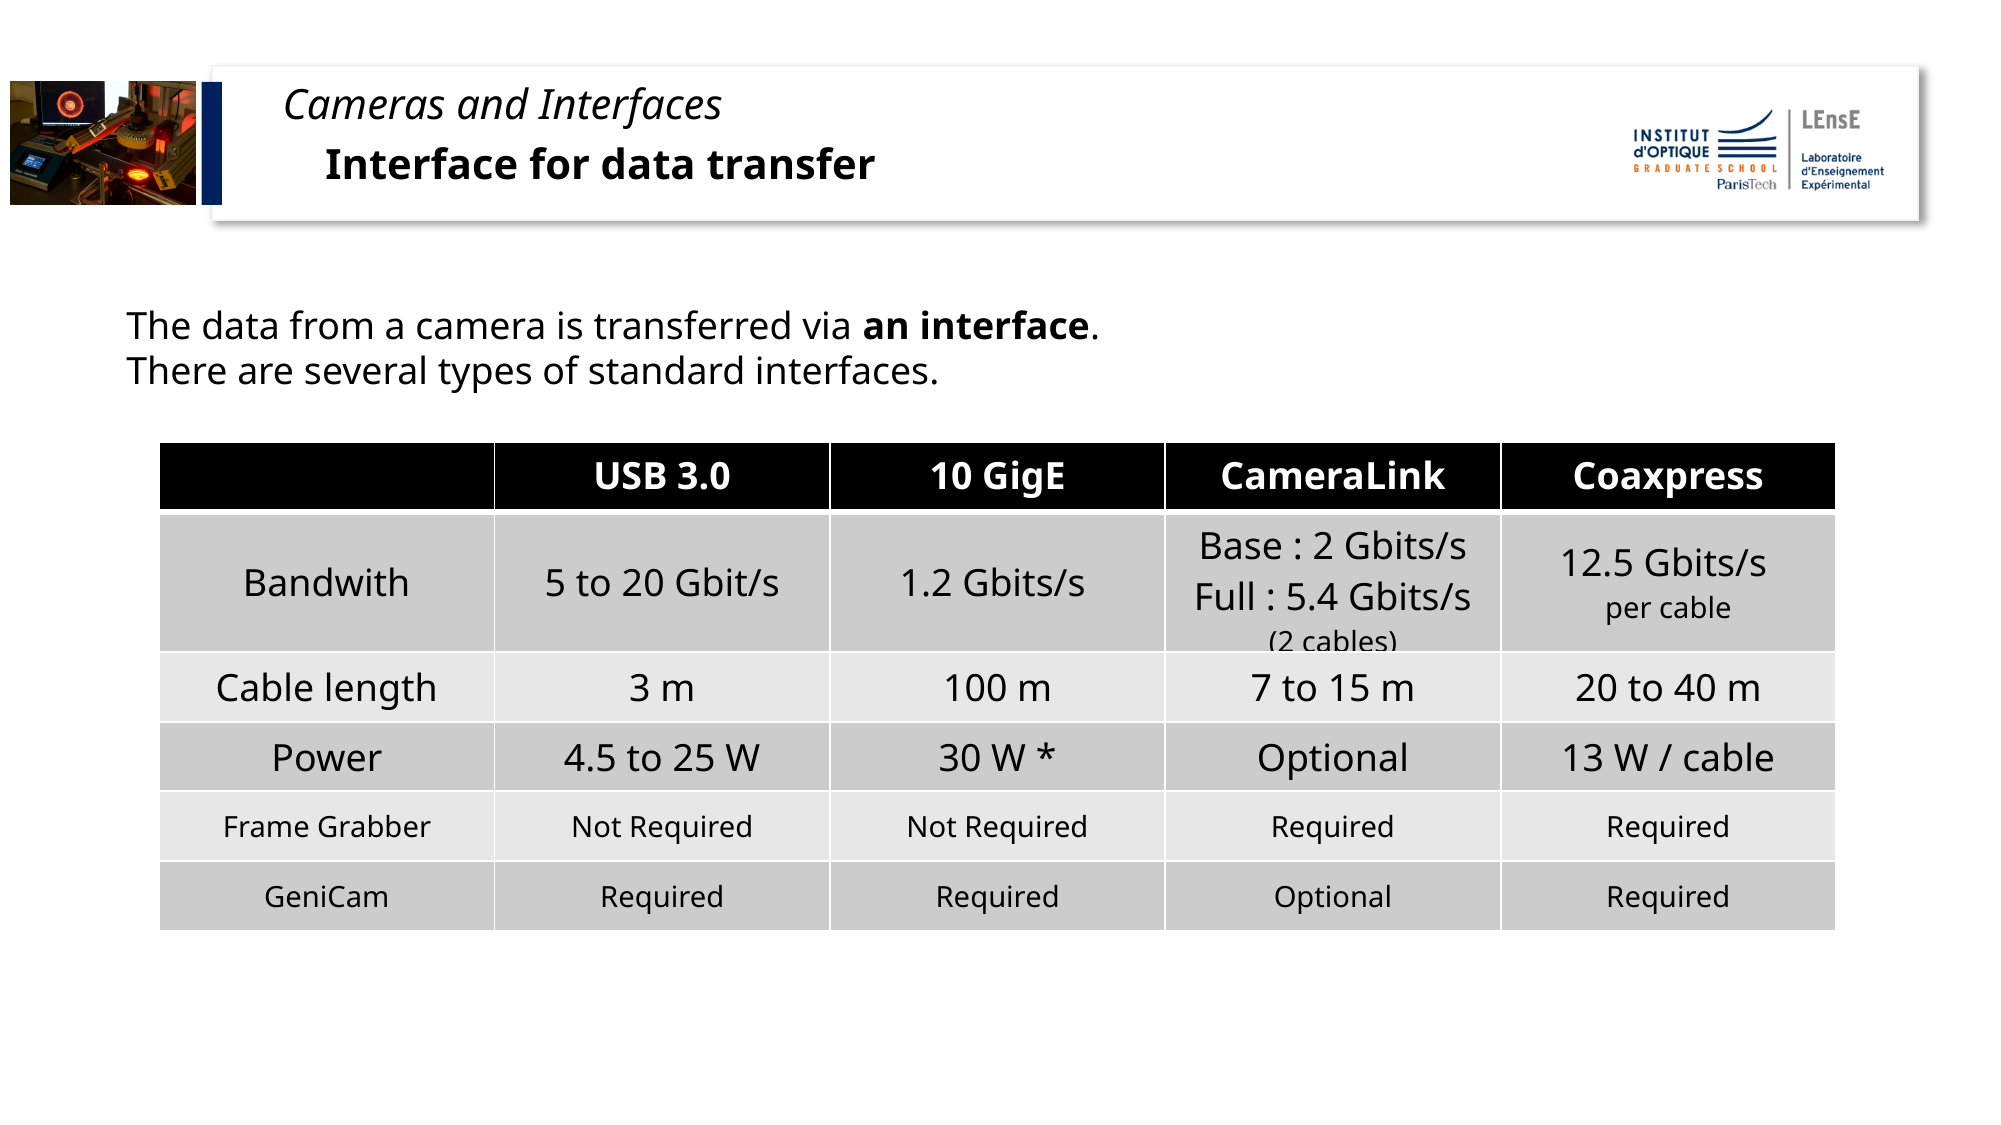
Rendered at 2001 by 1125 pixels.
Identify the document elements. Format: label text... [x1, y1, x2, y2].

table_header [160, 443, 494, 509]
table_cell Frame Grabber [160, 792, 494, 860]
table_cell GeniCam [160, 862, 494, 930]
table_cell 3 m [495, 653, 829, 721]
table_cell Cable length [160, 653, 494, 721]
picture [10, 81, 196, 205]
table_cell Required [831, 862, 1164, 930]
text_box The data from a camera is transferred via an interface. There are several types of standard interfaces. [111, 294, 1168, 400]
table_header 10 GigE [831, 443, 1164, 509]
table_cell Not Required [831, 792, 1164, 860]
table_cell 5 to 20 Gbit/s [495, 515, 829, 651]
table_cell Base : 2 Gbits/s Full : 5.4 Gbits/s (2 cables) [1166, 515, 1500, 651]
table_cell Required [1166, 792, 1500, 860]
table_cell 30 W * [831, 723, 1164, 790]
picture [1608, 83, 1909, 207]
table_header Coaxpress [1502, 443, 1835, 509]
table_cell 7 to 15 m [1166, 653, 1500, 721]
table_cell 4.5 to 25 W [495, 723, 829, 790]
table_cell Required [495, 862, 829, 930]
text_box Cameras and Interfaces [267, 71, 1641, 187]
table_cell Required [1502, 792, 1835, 860]
text_box Interface for data transfer [310, 130, 1342, 196]
table_cell Power [160, 723, 494, 790]
table_cell 1.2 Gbits/s [831, 515, 1164, 651]
table_header CameraLink [1166, 443, 1500, 509]
text_box [201, 81, 223, 206]
table_cell Bandwith [160, 515, 494, 651]
table_cell 12.5 Gbits/s per cable [1502, 515, 1835, 651]
table_cell Not Required [495, 792, 829, 860]
table_cell Required [1502, 862, 1835, 930]
table_cell 20 to 40 m [1502, 653, 1835, 721]
table_cell Optional [1166, 723, 1500, 790]
table_cell 13 W / cable [1502, 723, 1835, 790]
text_box [211, 65, 1919, 221]
table_header USB 3.0 [495, 443, 829, 509]
table_cell Optional [1166, 862, 1500, 930]
table_cell 100 m [831, 653, 1164, 721]
